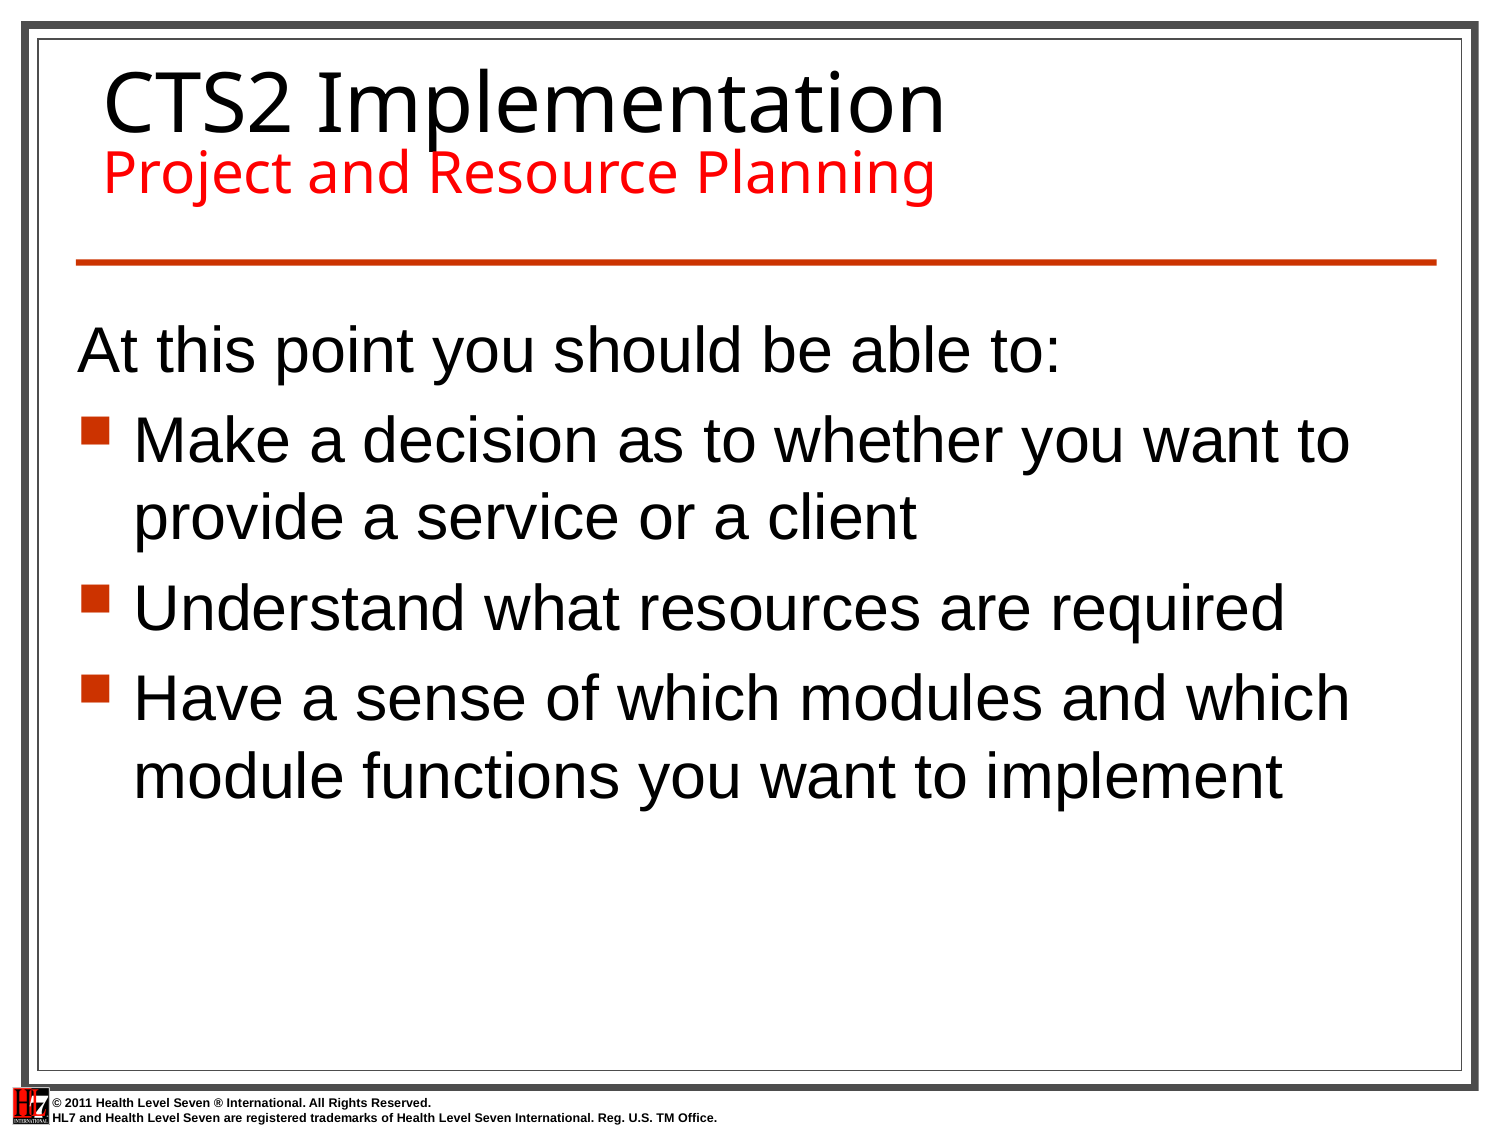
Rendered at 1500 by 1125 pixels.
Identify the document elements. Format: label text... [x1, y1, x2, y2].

picture [12, 1087, 50, 1125]
title CTS2 Implementation Project and Resource Planning [87, 77, 1426, 213]
list At this point you should be able to: Make a decision as to whether you want to provide a service or a client Understand what resources are required Have a sense of which modules and which module functions you want to implement [62, 299, 1438, 1026]
